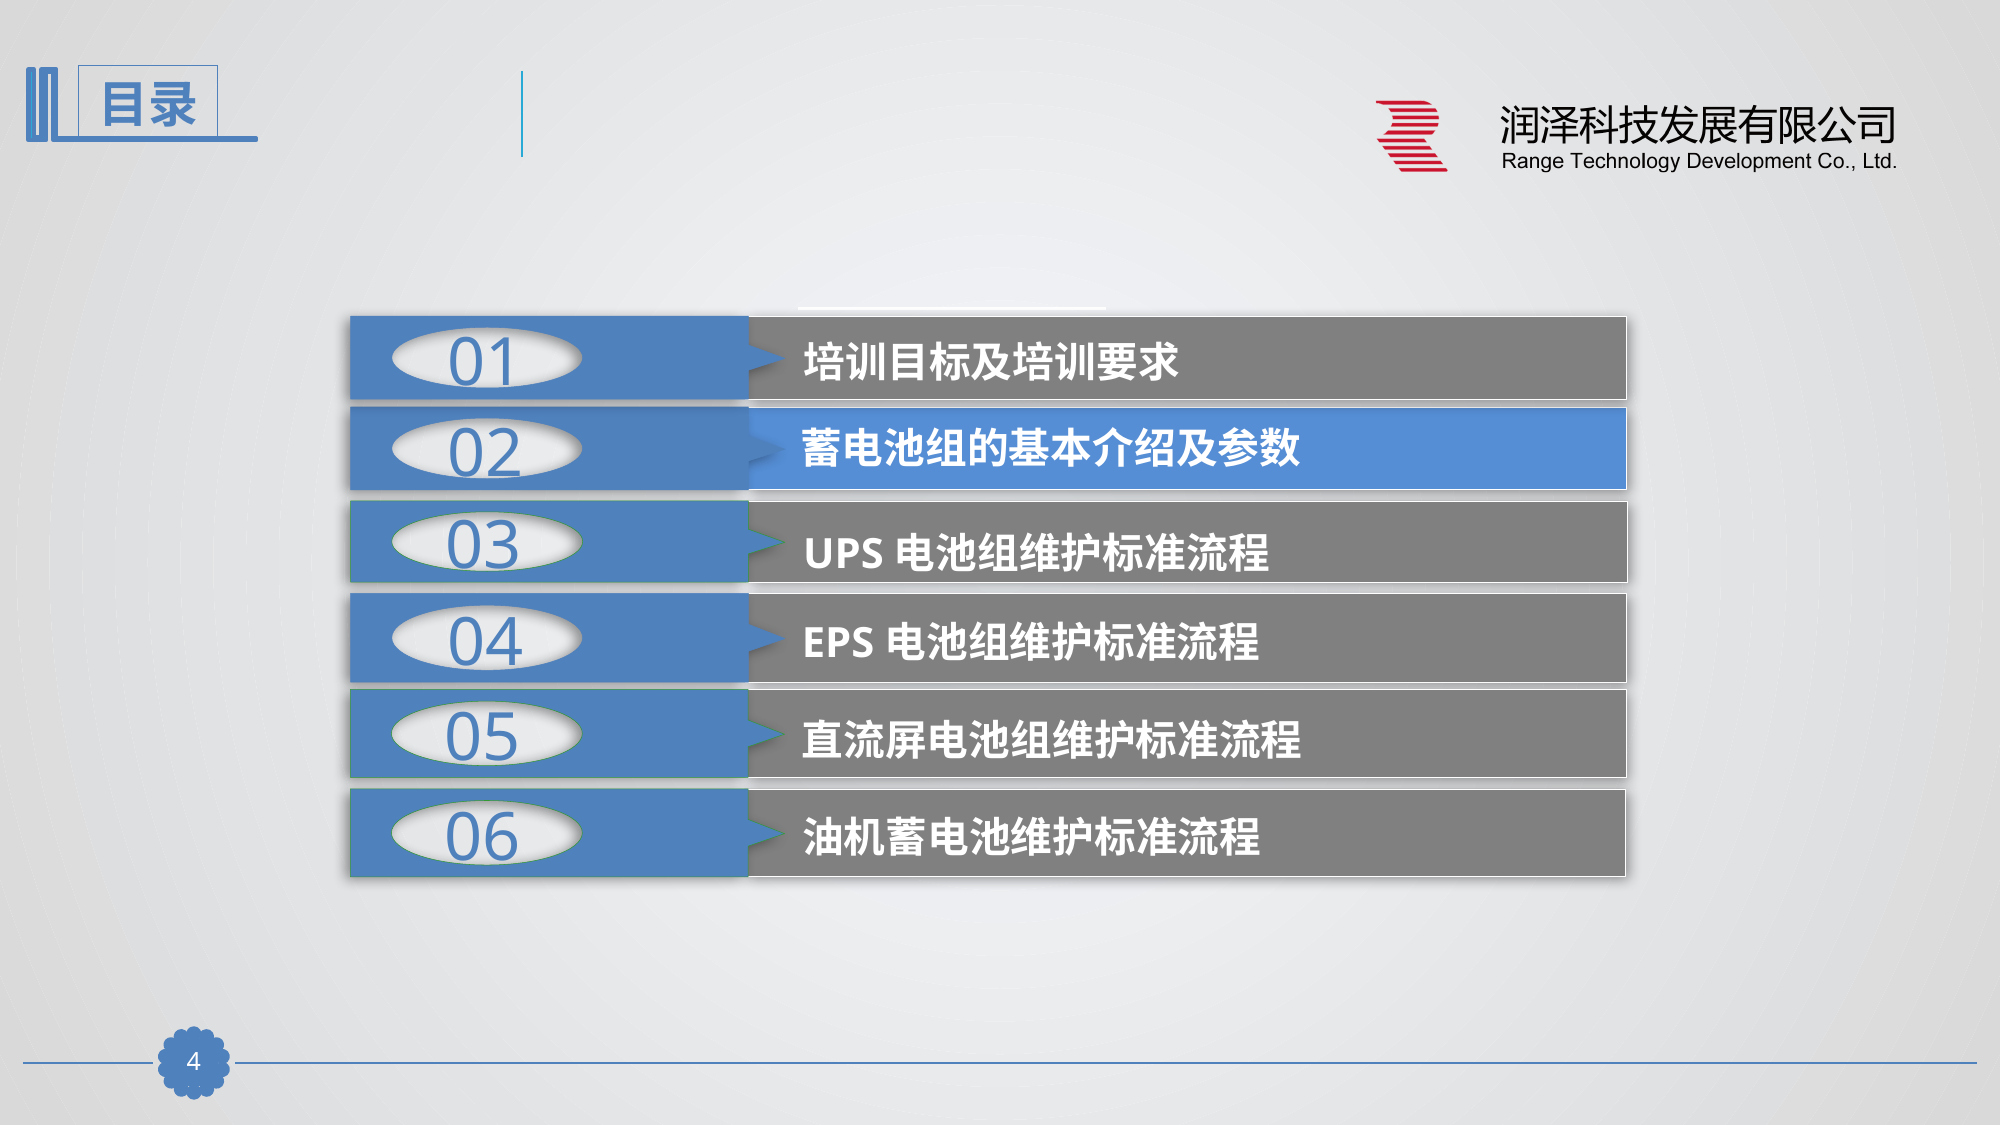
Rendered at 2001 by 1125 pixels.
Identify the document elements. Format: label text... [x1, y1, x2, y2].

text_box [349, 785, 1626, 882]
picture [1347, 64, 1939, 200]
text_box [350, 590, 1627, 685]
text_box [350, 408, 1627, 493]
slide_number 3 [169, 1039, 218, 1086]
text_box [349, 685, 1627, 783]
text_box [350, 493, 1628, 591]
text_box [350, 310, 1627, 408]
